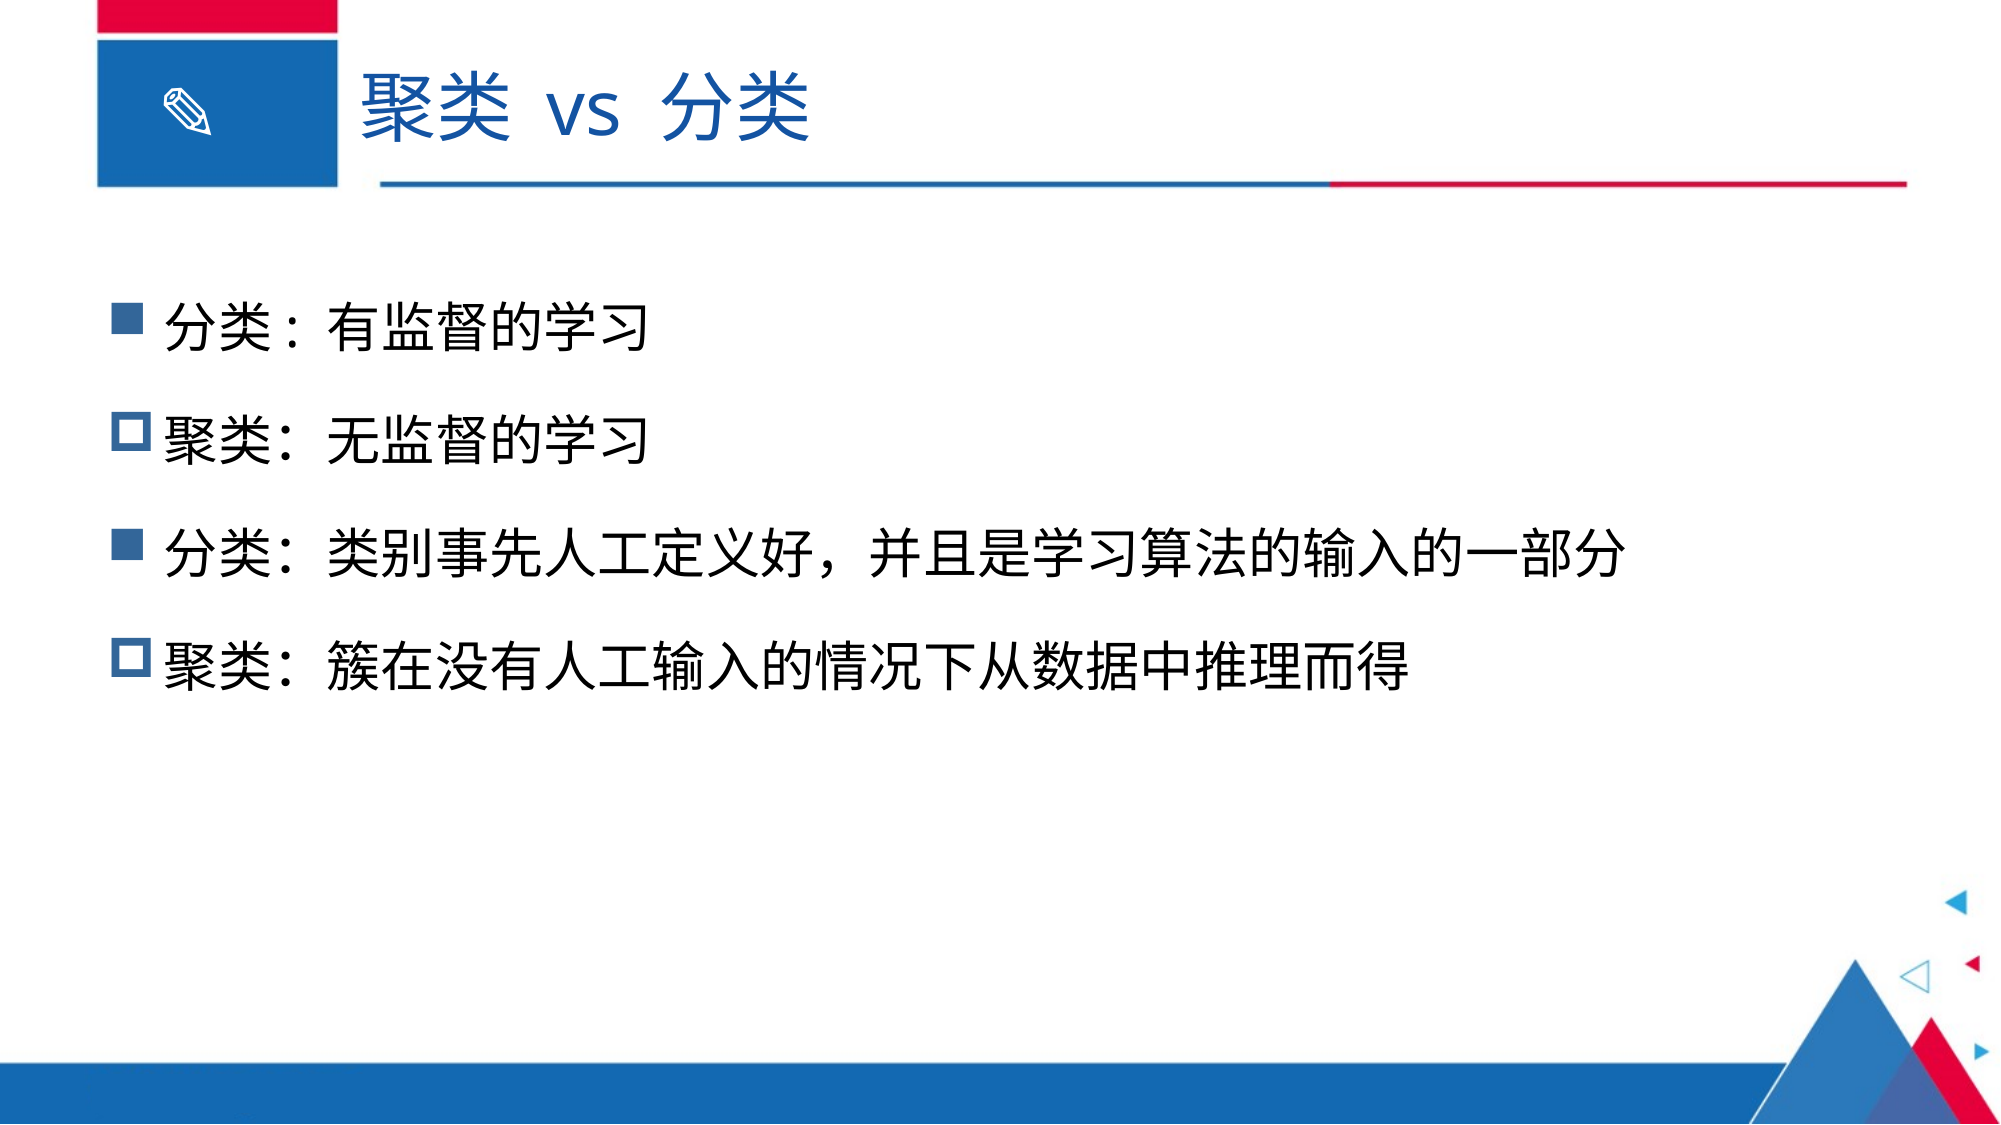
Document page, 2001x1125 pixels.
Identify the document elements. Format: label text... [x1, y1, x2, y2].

title 聚类 vs 分类 [344, 51, 1413, 159]
picture [0, 0, 2000, 1124]
text_box 分类: 有监督的学习 聚类：无监督的学习 分类：类别事先人工定义好，并且是学习算法的输入的一部分 聚类：簇在没有人工输入的情况下从数据中推理而得 [96, 254, 1868, 993]
